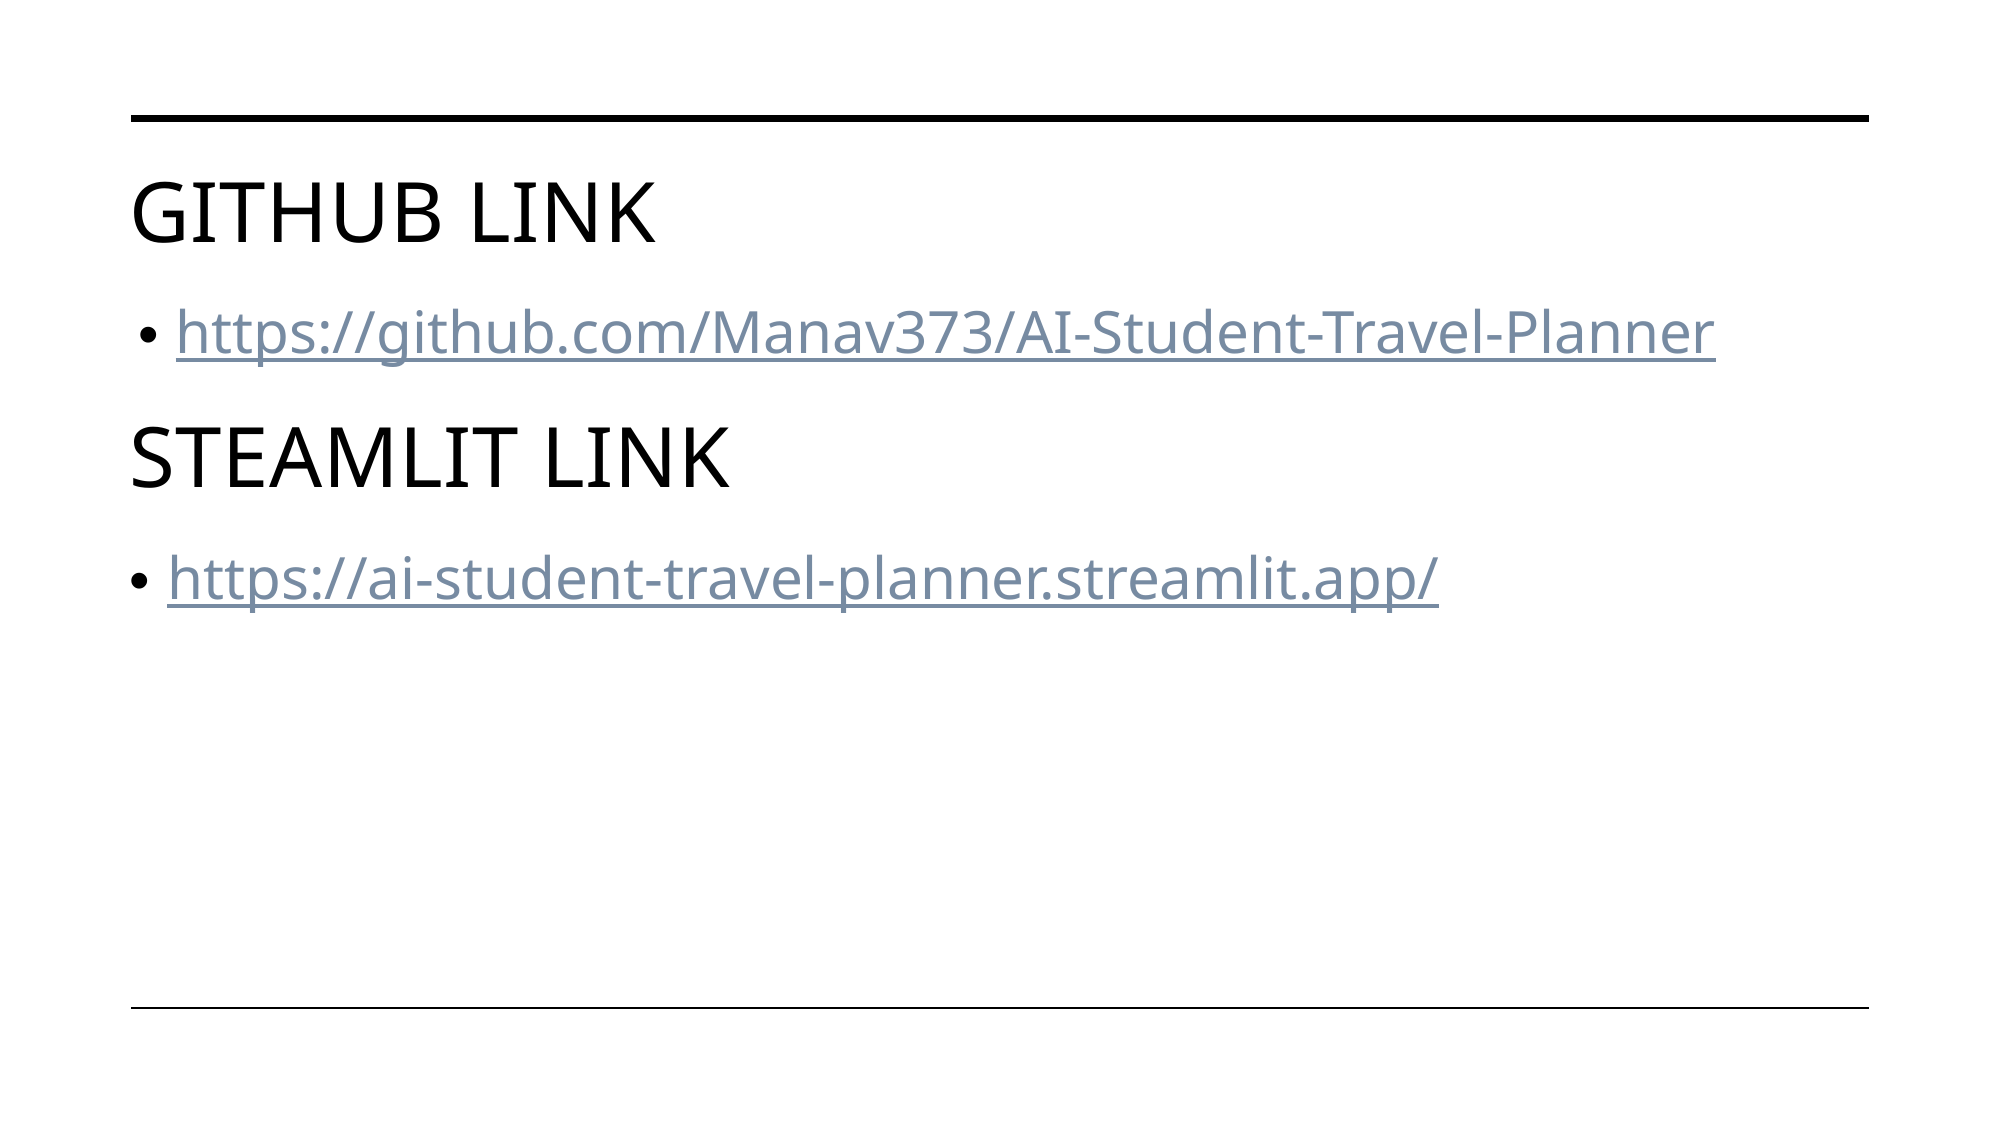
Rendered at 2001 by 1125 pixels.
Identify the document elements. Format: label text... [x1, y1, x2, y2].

text_box https://ai-student-travel-planner.streamlit.app/ [114, 525, 1869, 661]
text_box Steamlit link [114, 397, 1869, 525]
title Github link [114, 151, 1869, 287]
list https://github.com/Manav373/AI-Student-Travel-Planner [123, 279, 1877, 415]
